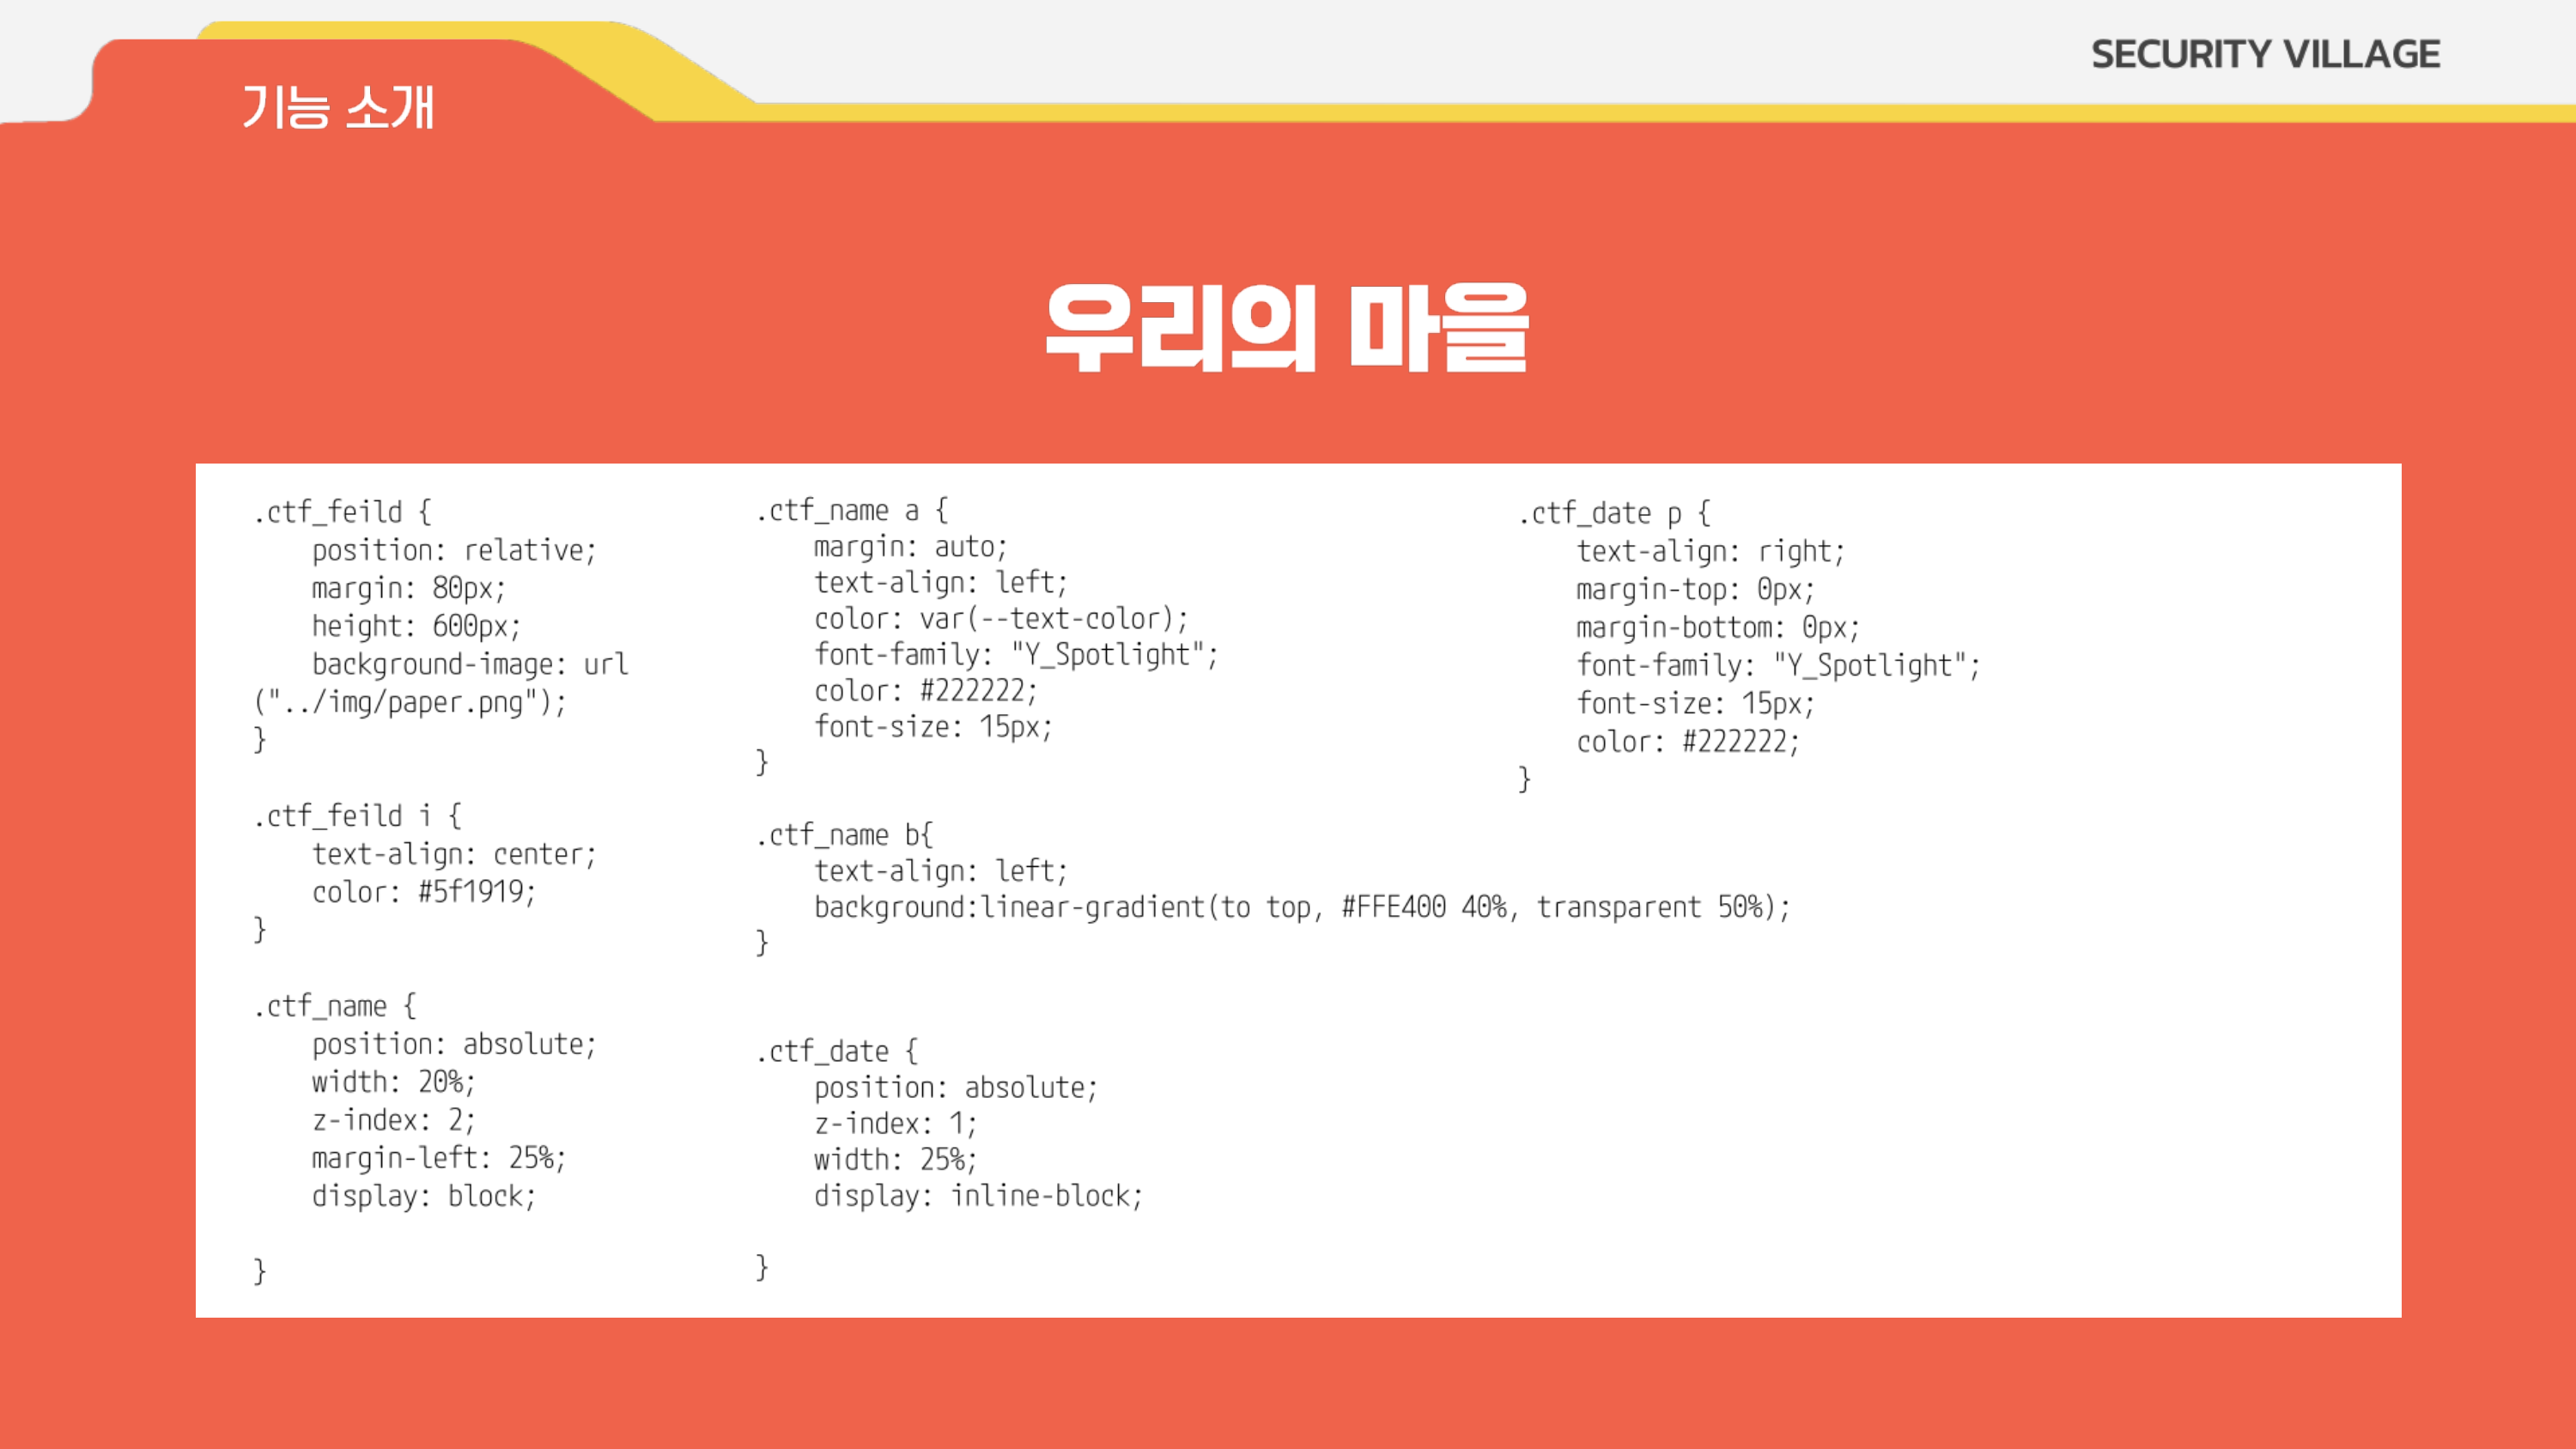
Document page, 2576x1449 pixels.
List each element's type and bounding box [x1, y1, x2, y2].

text_box [0, 20, 2576, 1449]
picture [0, 249, 1574, 417]
text_box [195, 464, 2402, 1318]
picture [248, 483, 642, 1300]
picture [750, 483, 1993, 1296]
picture [2034, 15, 2458, 88]
picture [97, 73, 455, 151]
